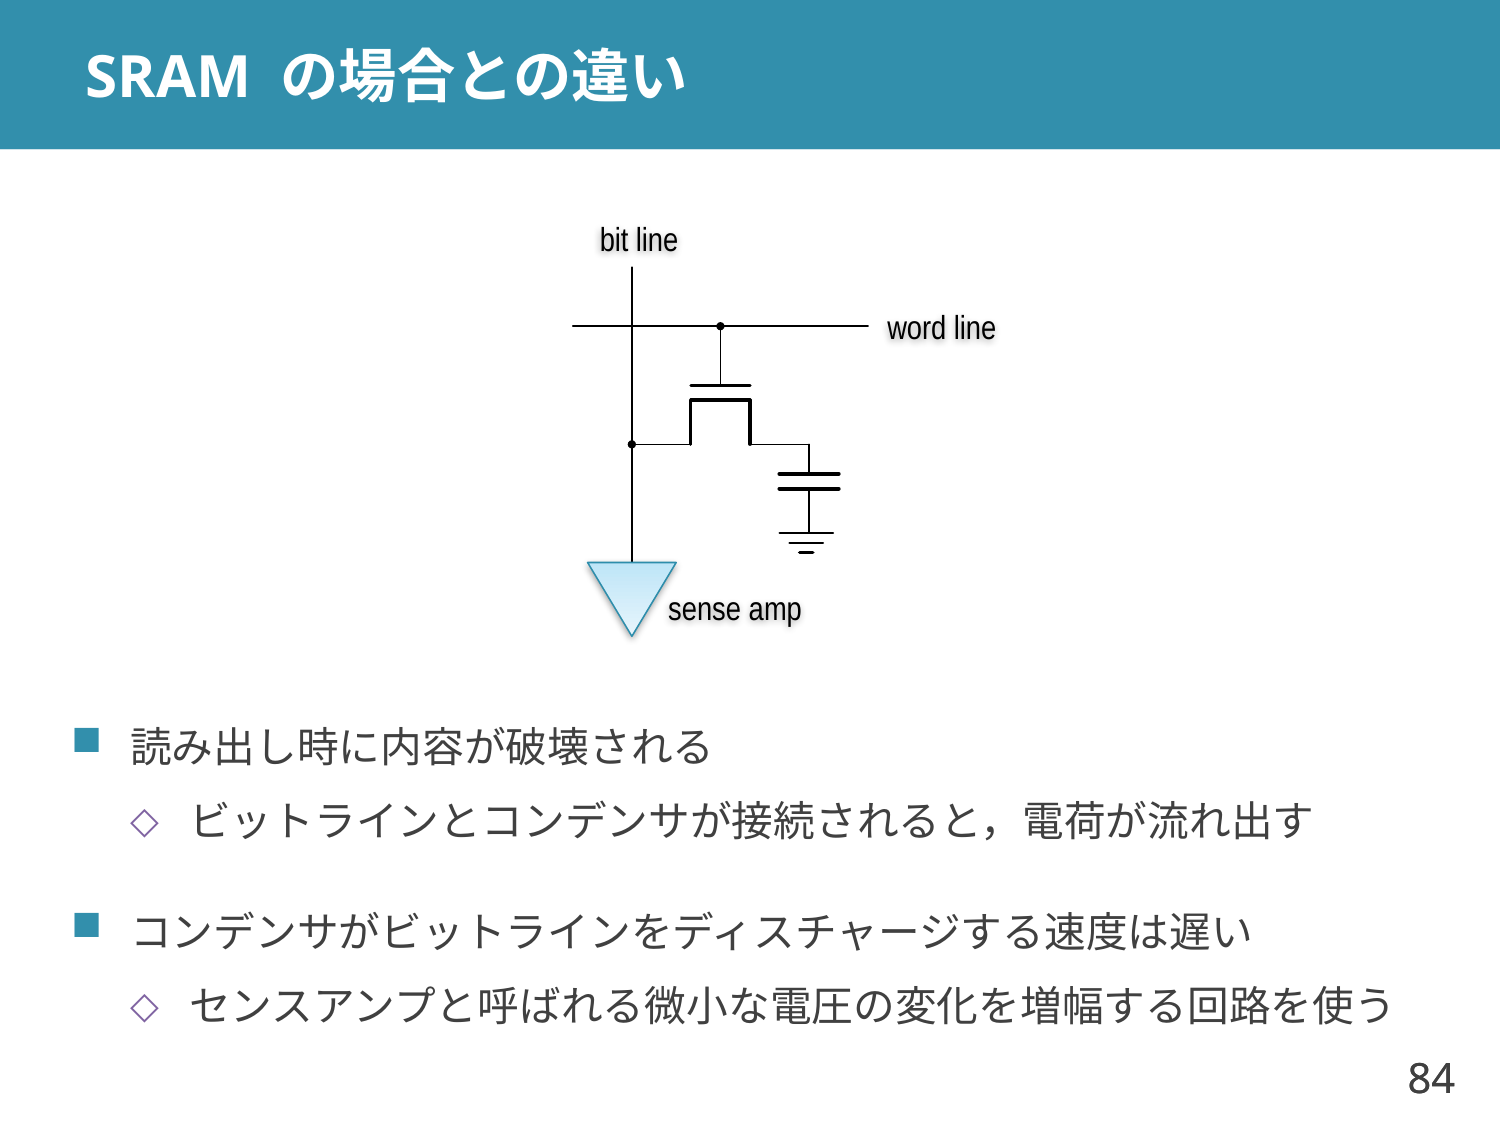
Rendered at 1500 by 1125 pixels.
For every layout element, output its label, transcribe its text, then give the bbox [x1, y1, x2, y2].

text_box sense amp [557, 562, 913, 652]
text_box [690, 385, 751, 445]
list 読み出し時に内容が破壊される ビットラインとコンデンサが接続されると，電荷が流れ出す コンデンサがビットラインをディスチャージする速度は遅い センスアンプと呼ばれる微小な電圧の変化を増幅する回路を使う [55, 754, 1415, 991]
title SRAM の場合との違い [70, 0, 1500, 150]
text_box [779, 532, 834, 553]
text_box word line [764, 281, 1120, 371]
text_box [779, 473, 839, 489]
text_box bit line [587, 193, 692, 283]
